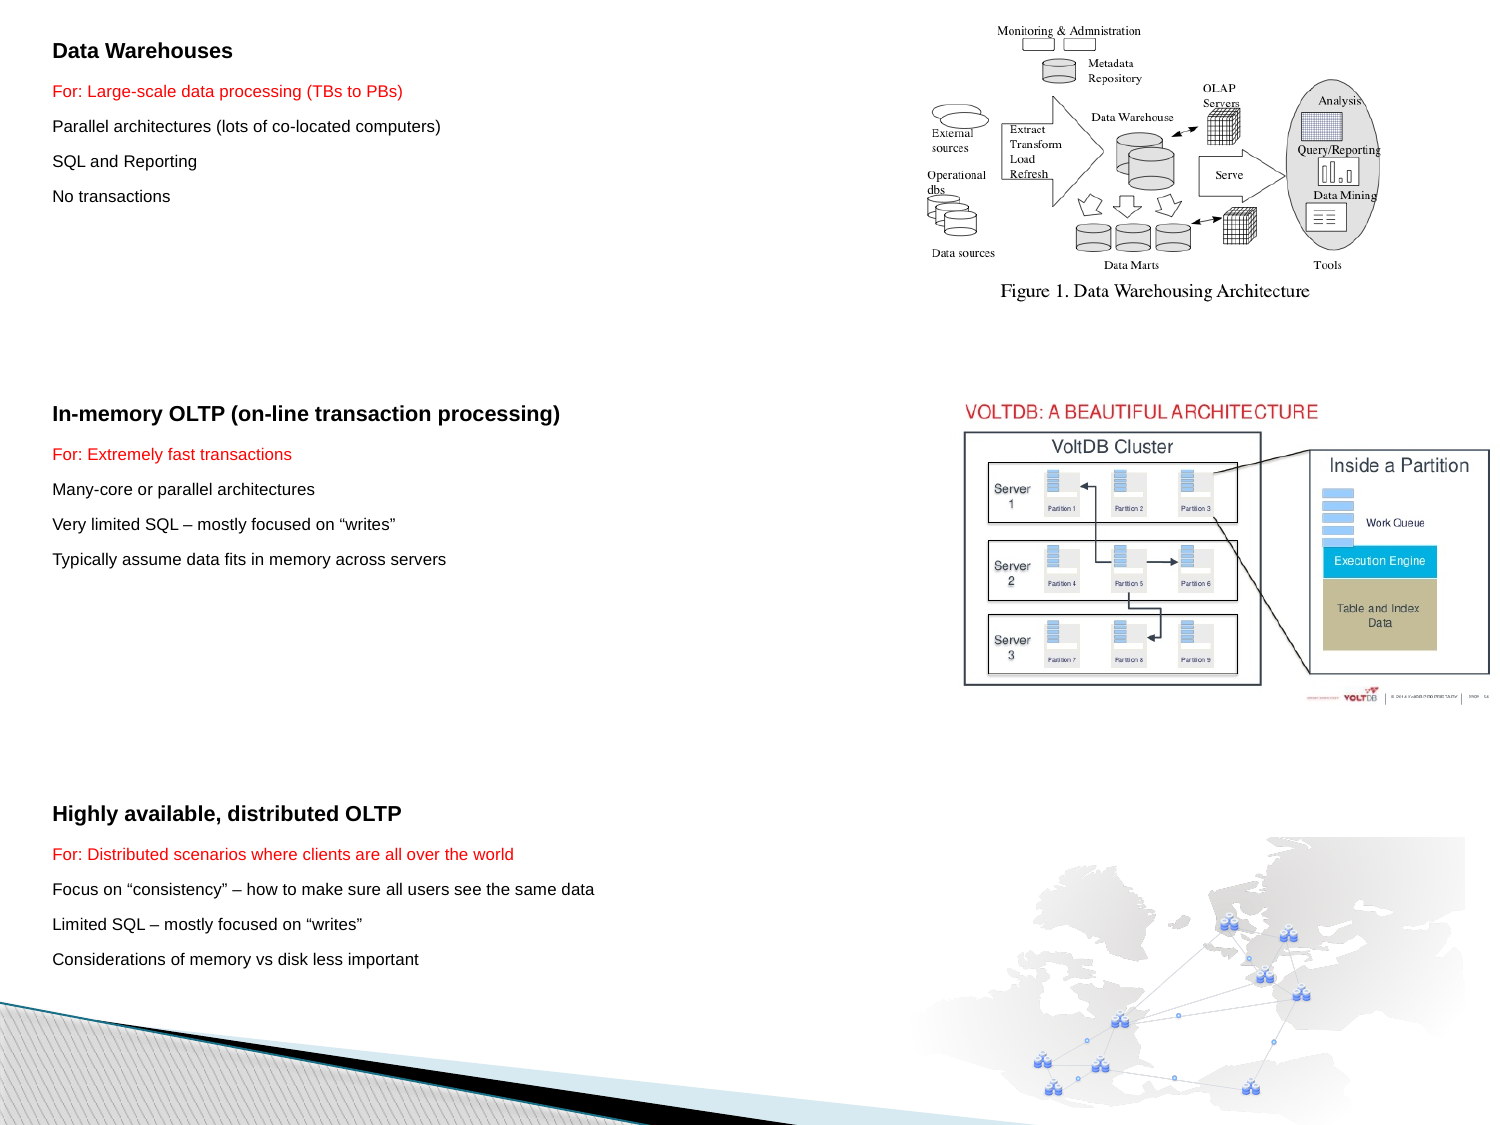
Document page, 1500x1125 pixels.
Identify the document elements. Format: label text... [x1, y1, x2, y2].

text_box Highly available, distributed OLTP For: Distributed scenarios where clients are all over the world Focus on “consistency” – how to make sure all users see the same data Limited SQL – mostly focused on “writes” Considerations of memory vs disk less important [37, 787, 963, 987]
text_box Data Warehouses For: Large-scale data processing (TBs to PBs) Parallel architectures (lots of co-located computers) SQL and Reporting No transactions [37, 24, 738, 225]
picture [858, 837, 1465, 1125]
text_box In-memory OLTP (on-line transaction processing) For: Extremely fast transactions Many-core or parallel architectures Very limited SQL – mostly focused on “writes” Typically assume data fits in memory across servers [37, 387, 936, 588]
picture [936, 387, 1500, 705]
picture [894, 0, 1458, 318]
